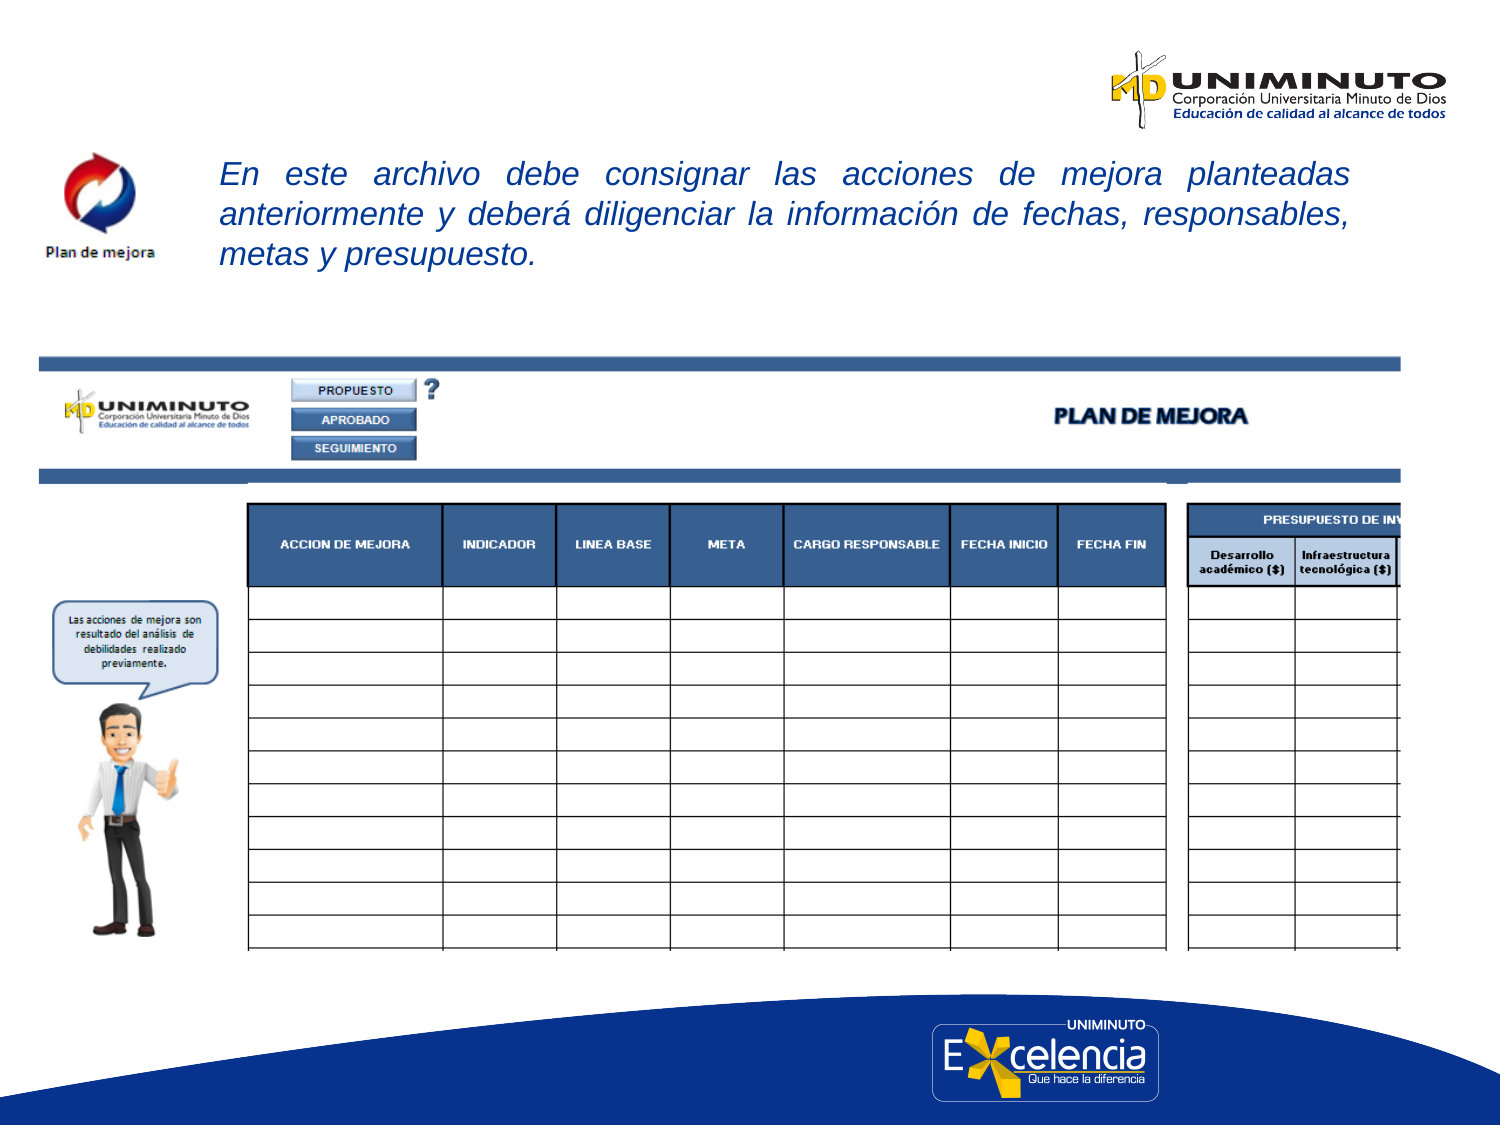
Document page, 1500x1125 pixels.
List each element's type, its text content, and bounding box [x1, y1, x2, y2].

text_box En este archivo debe consignar las acciones de mejora planteadas anteriormente y deberá diligenciar la información de fechas, responsables, metas y presupuesto. [204, 144, 1368, 280]
picture [0, 0, 1500, 1125]
